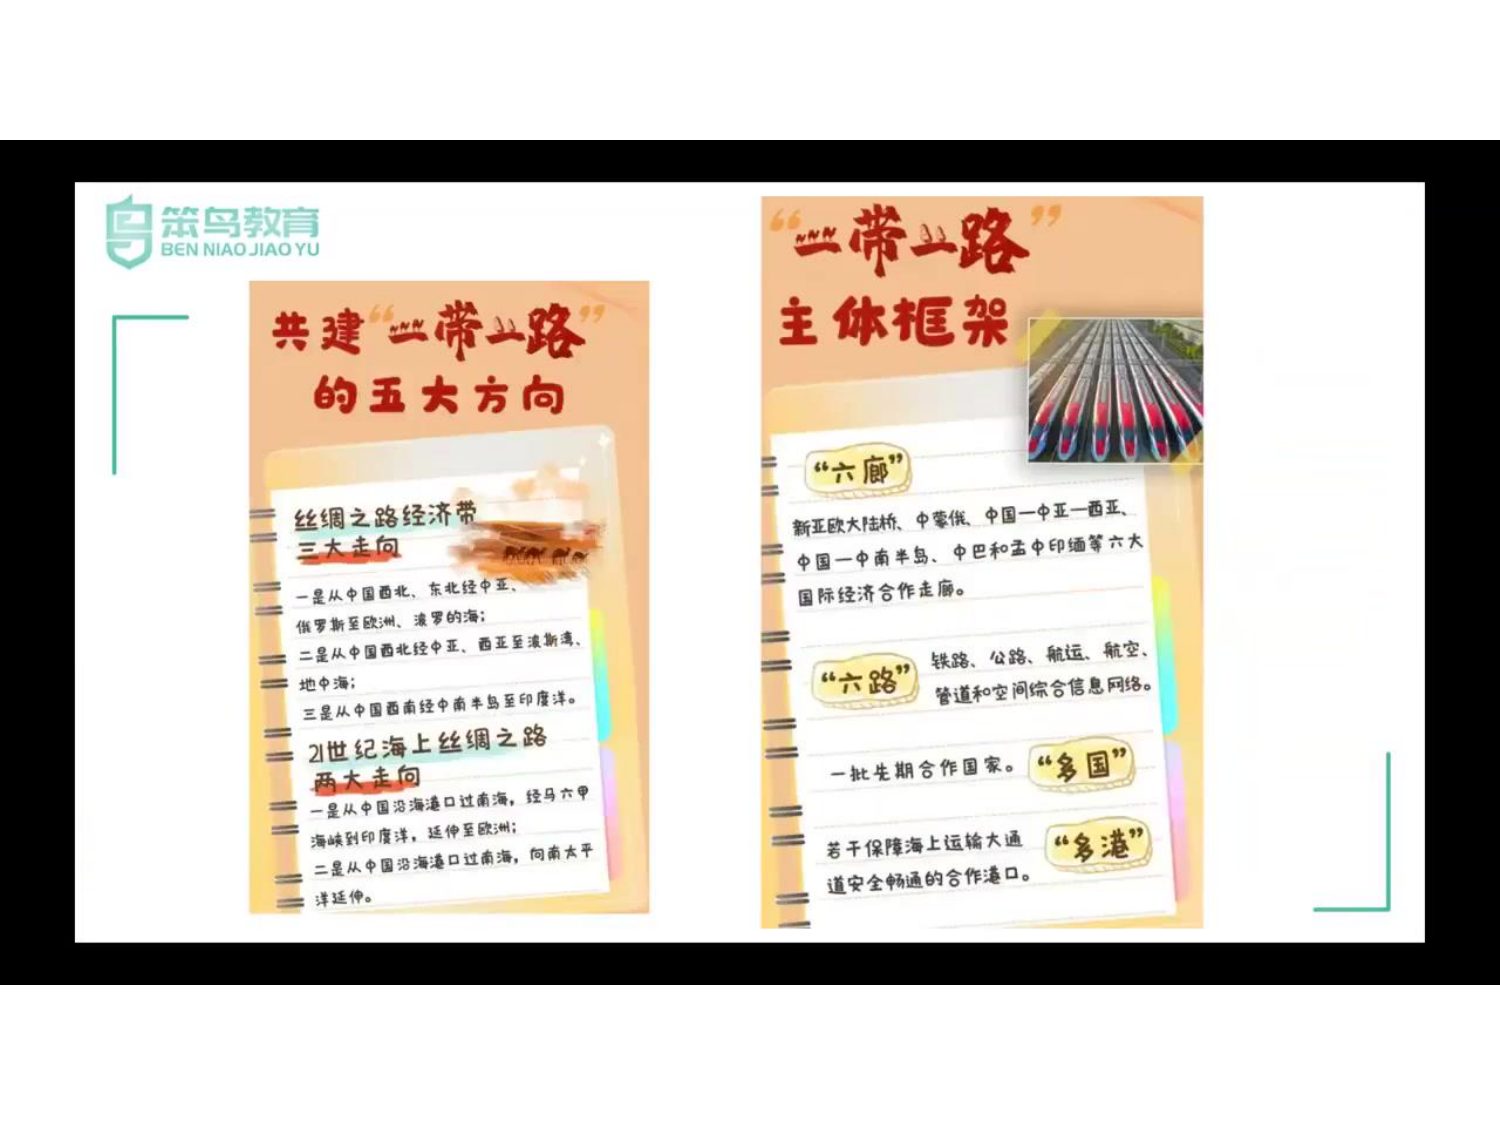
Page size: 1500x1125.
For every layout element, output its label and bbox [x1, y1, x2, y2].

picture [0, 140, 1500, 985]
